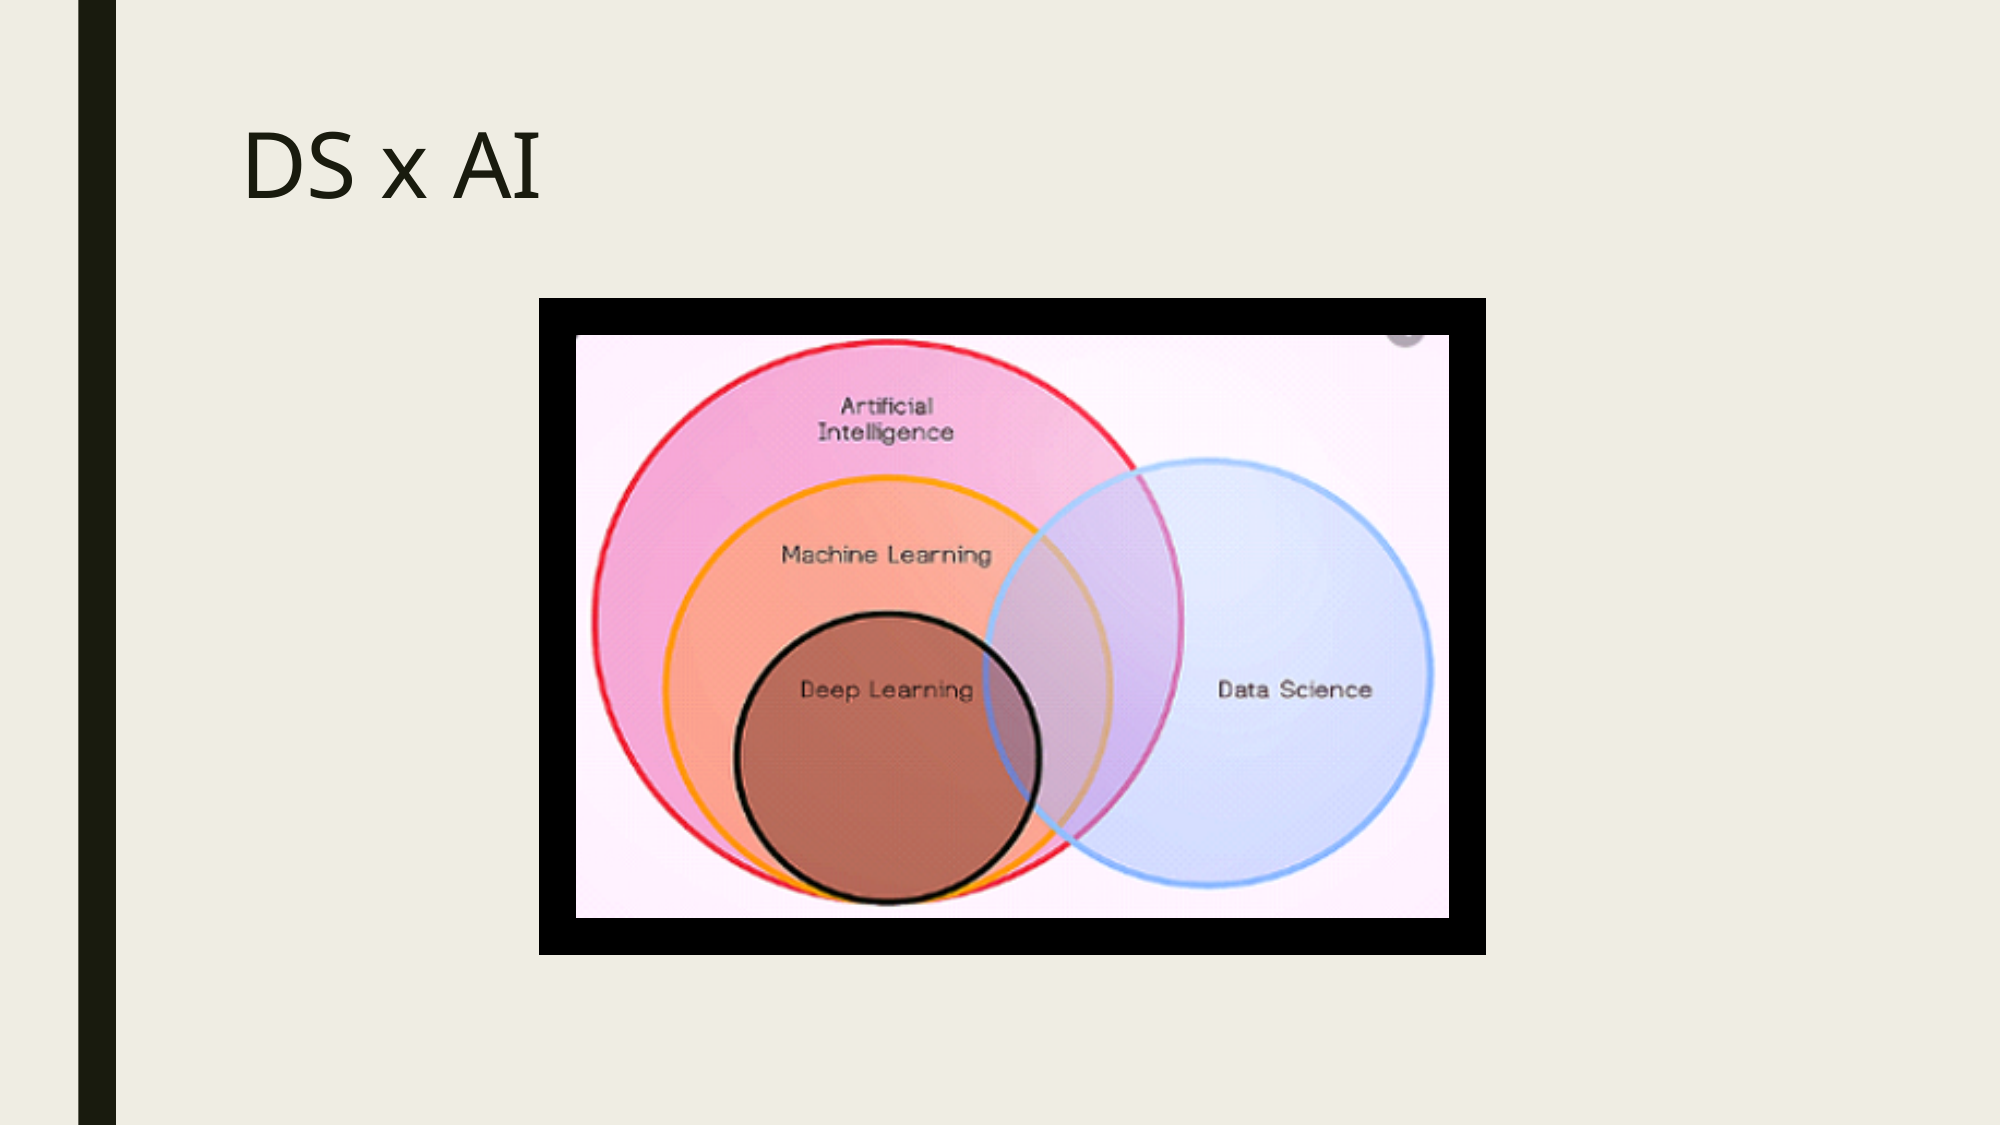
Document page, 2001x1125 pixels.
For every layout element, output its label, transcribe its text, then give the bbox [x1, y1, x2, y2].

title DS x AI [225, 112, 1800, 357]
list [576, 335, 1449, 918]
